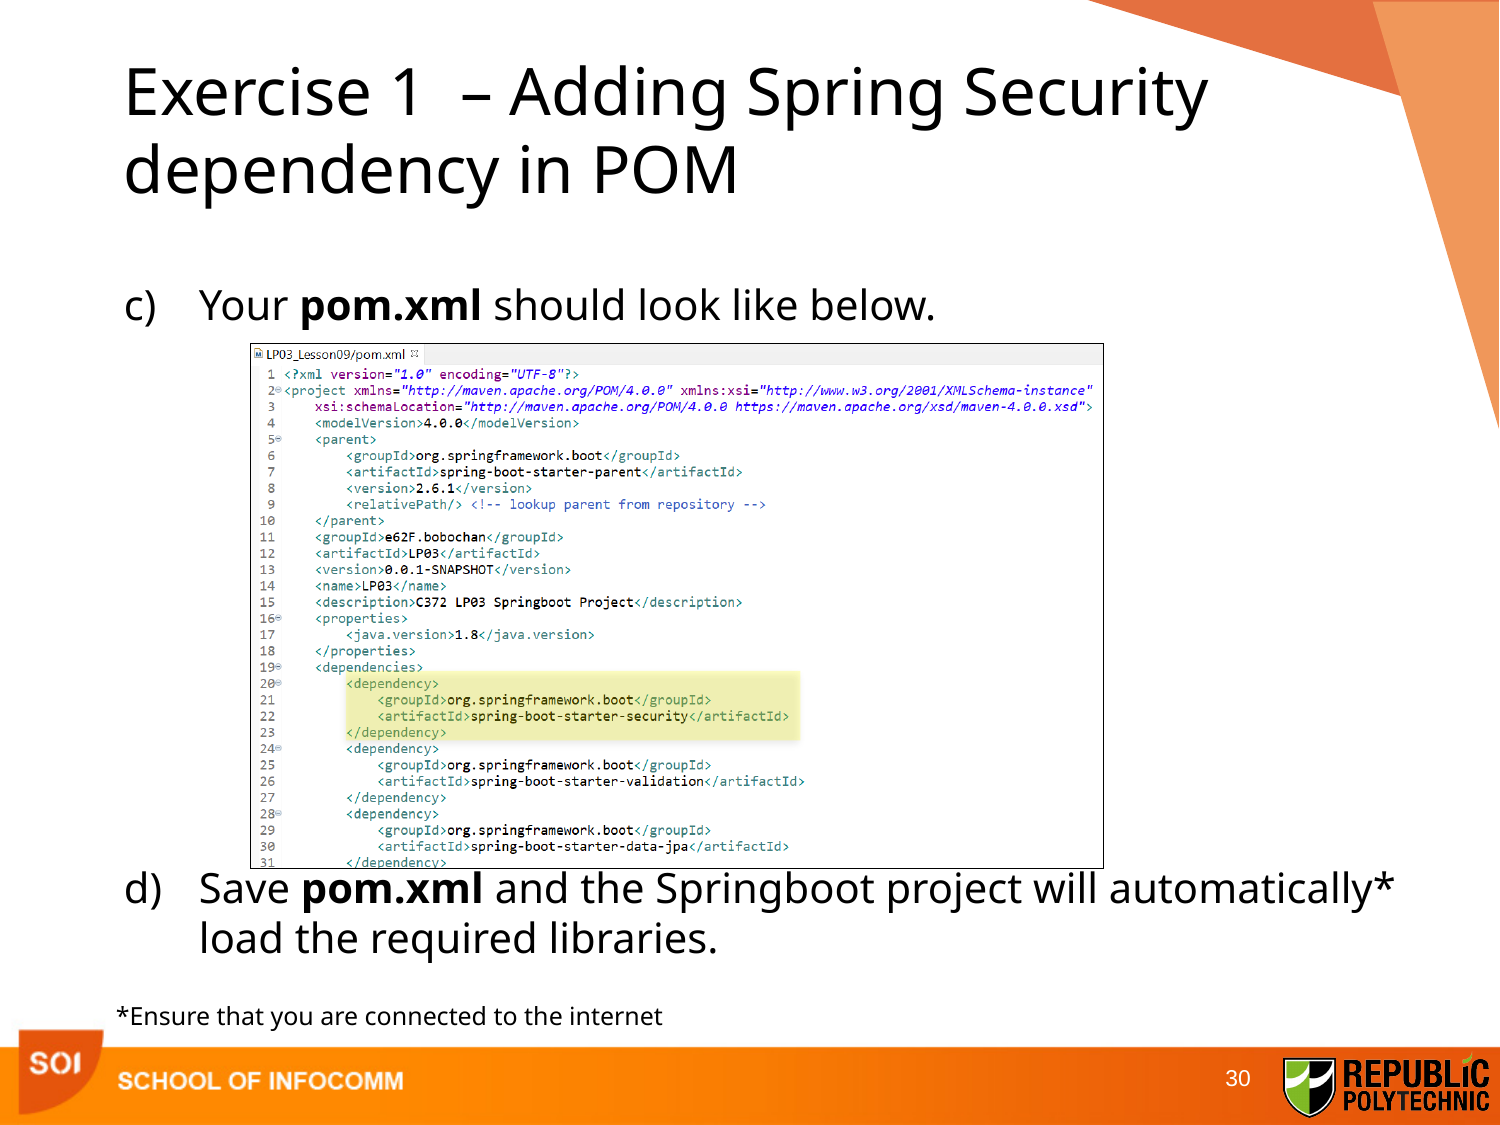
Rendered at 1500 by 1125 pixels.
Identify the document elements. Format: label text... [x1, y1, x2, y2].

picture [0, 0, 1500, 1125]
list Your pom.xml should look like below. Save pom.xml and the Springboot project will automatically* load the required libraries. [109, 270, 1432, 993]
title Exercise 1 – Adding Spring Security dependency in POM [109, 42, 1377, 216]
text_box *Ensure that you are connected to the internet [101, 992, 686, 1038]
slide_number 30 [1210, 1056, 1500, 1117]
